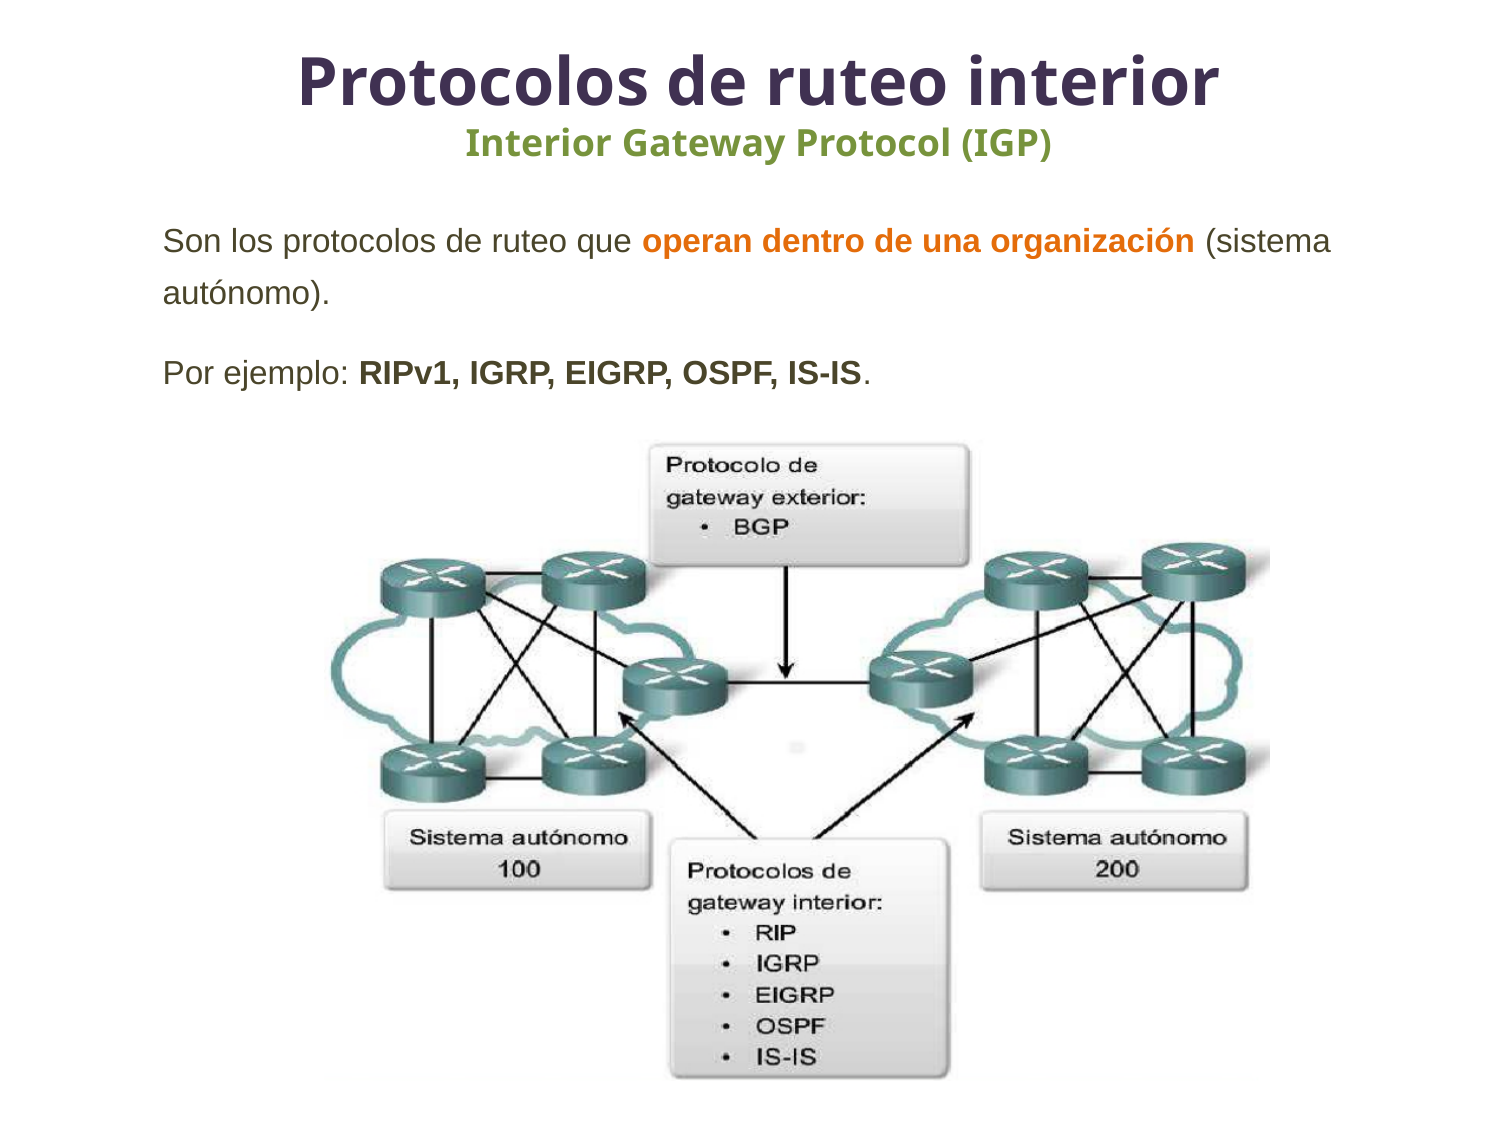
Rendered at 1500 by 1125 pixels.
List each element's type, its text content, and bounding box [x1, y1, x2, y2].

text_box Protocolos de ruteo interior Interior Gateway Protocol (IGP) [23, 7, 1495, 195]
text_box Son los protocolos de ruteo que operan dentro de una organización (sistema autónomo). Por ejemplo: RIPv1, IGRP, EIGRP, OSPF, IS-IS. [147, 199, 1365, 399]
picture [324, 438, 1270, 1081]
